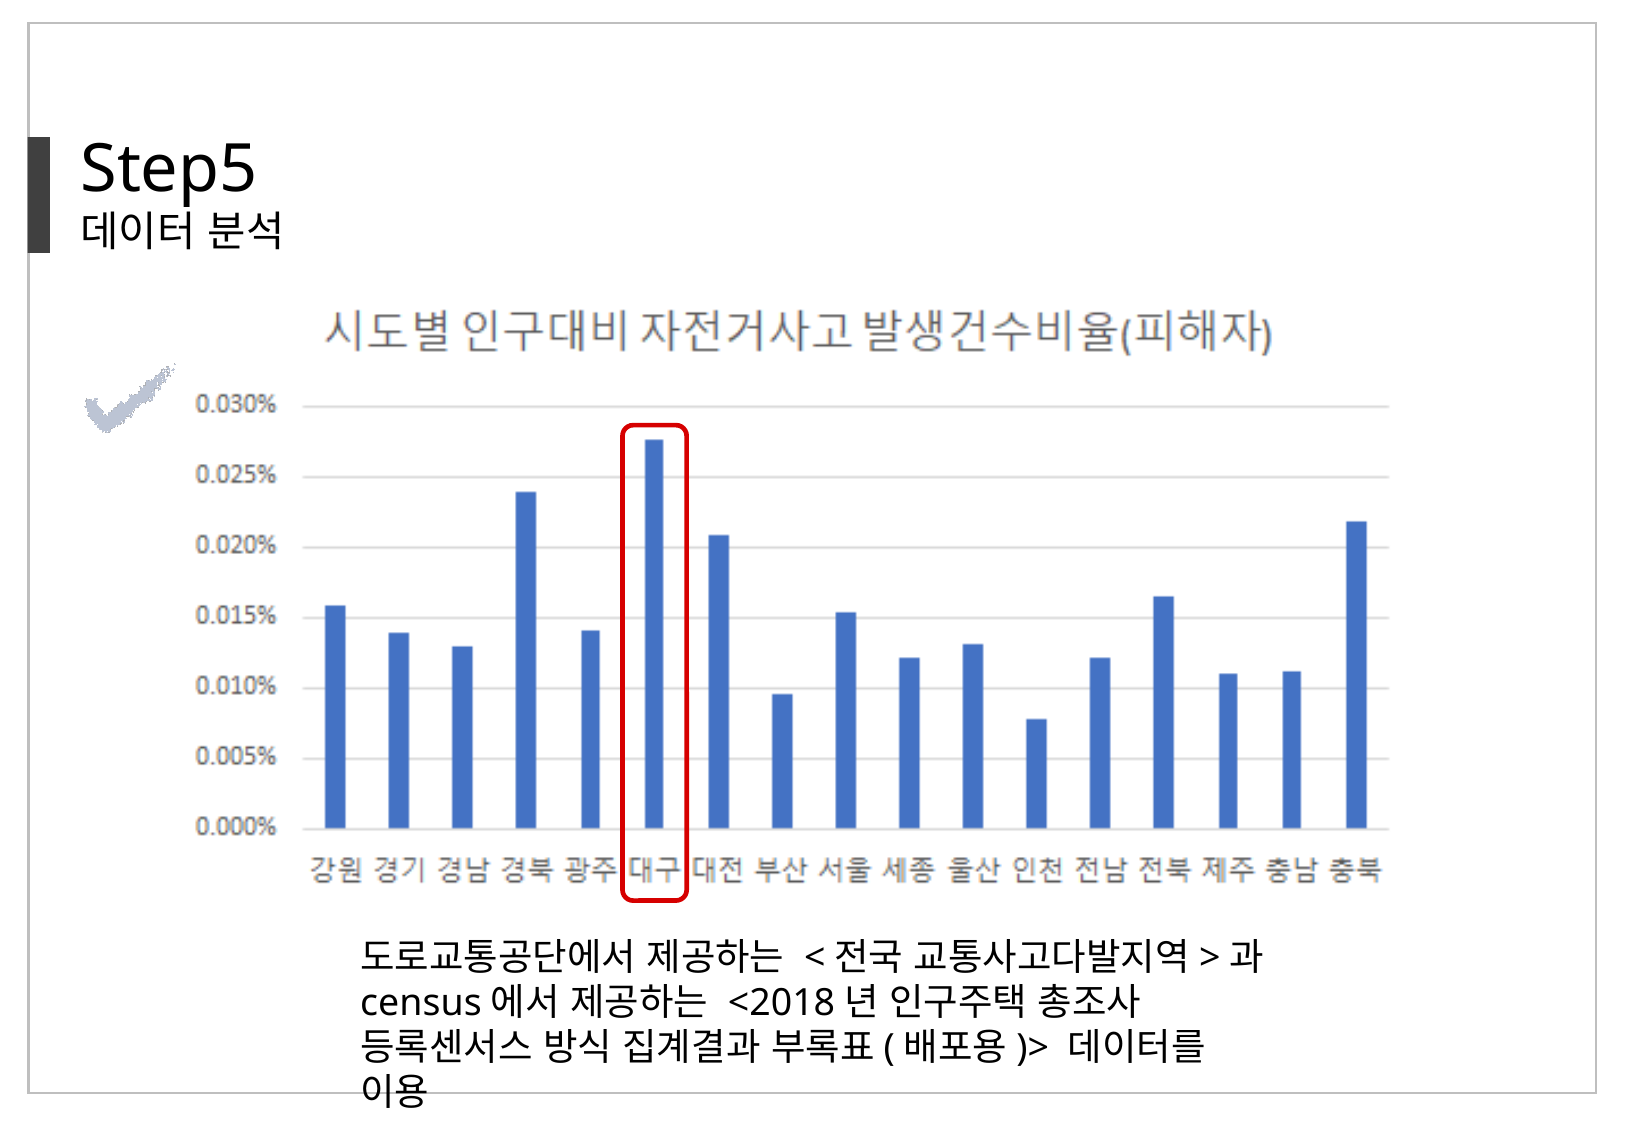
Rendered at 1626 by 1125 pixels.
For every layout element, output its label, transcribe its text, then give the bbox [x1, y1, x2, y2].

picture [185, 279, 1415, 906]
text_box [28, 23, 1597, 1093]
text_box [65, 357, 185, 547]
text_box [27, 136, 51, 254]
text_box 도로교통공단에서 제공하는 <전국 교통사고다발지역>과 census에서 제공하는 <2018년 인구주택 총조사 등록센서스 방식 집계결과 부록표(배포용)> 데이터를 이용 [345, 925, 1280, 1121]
text_box Step5 데이터 분석 [65, 117, 863, 263]
